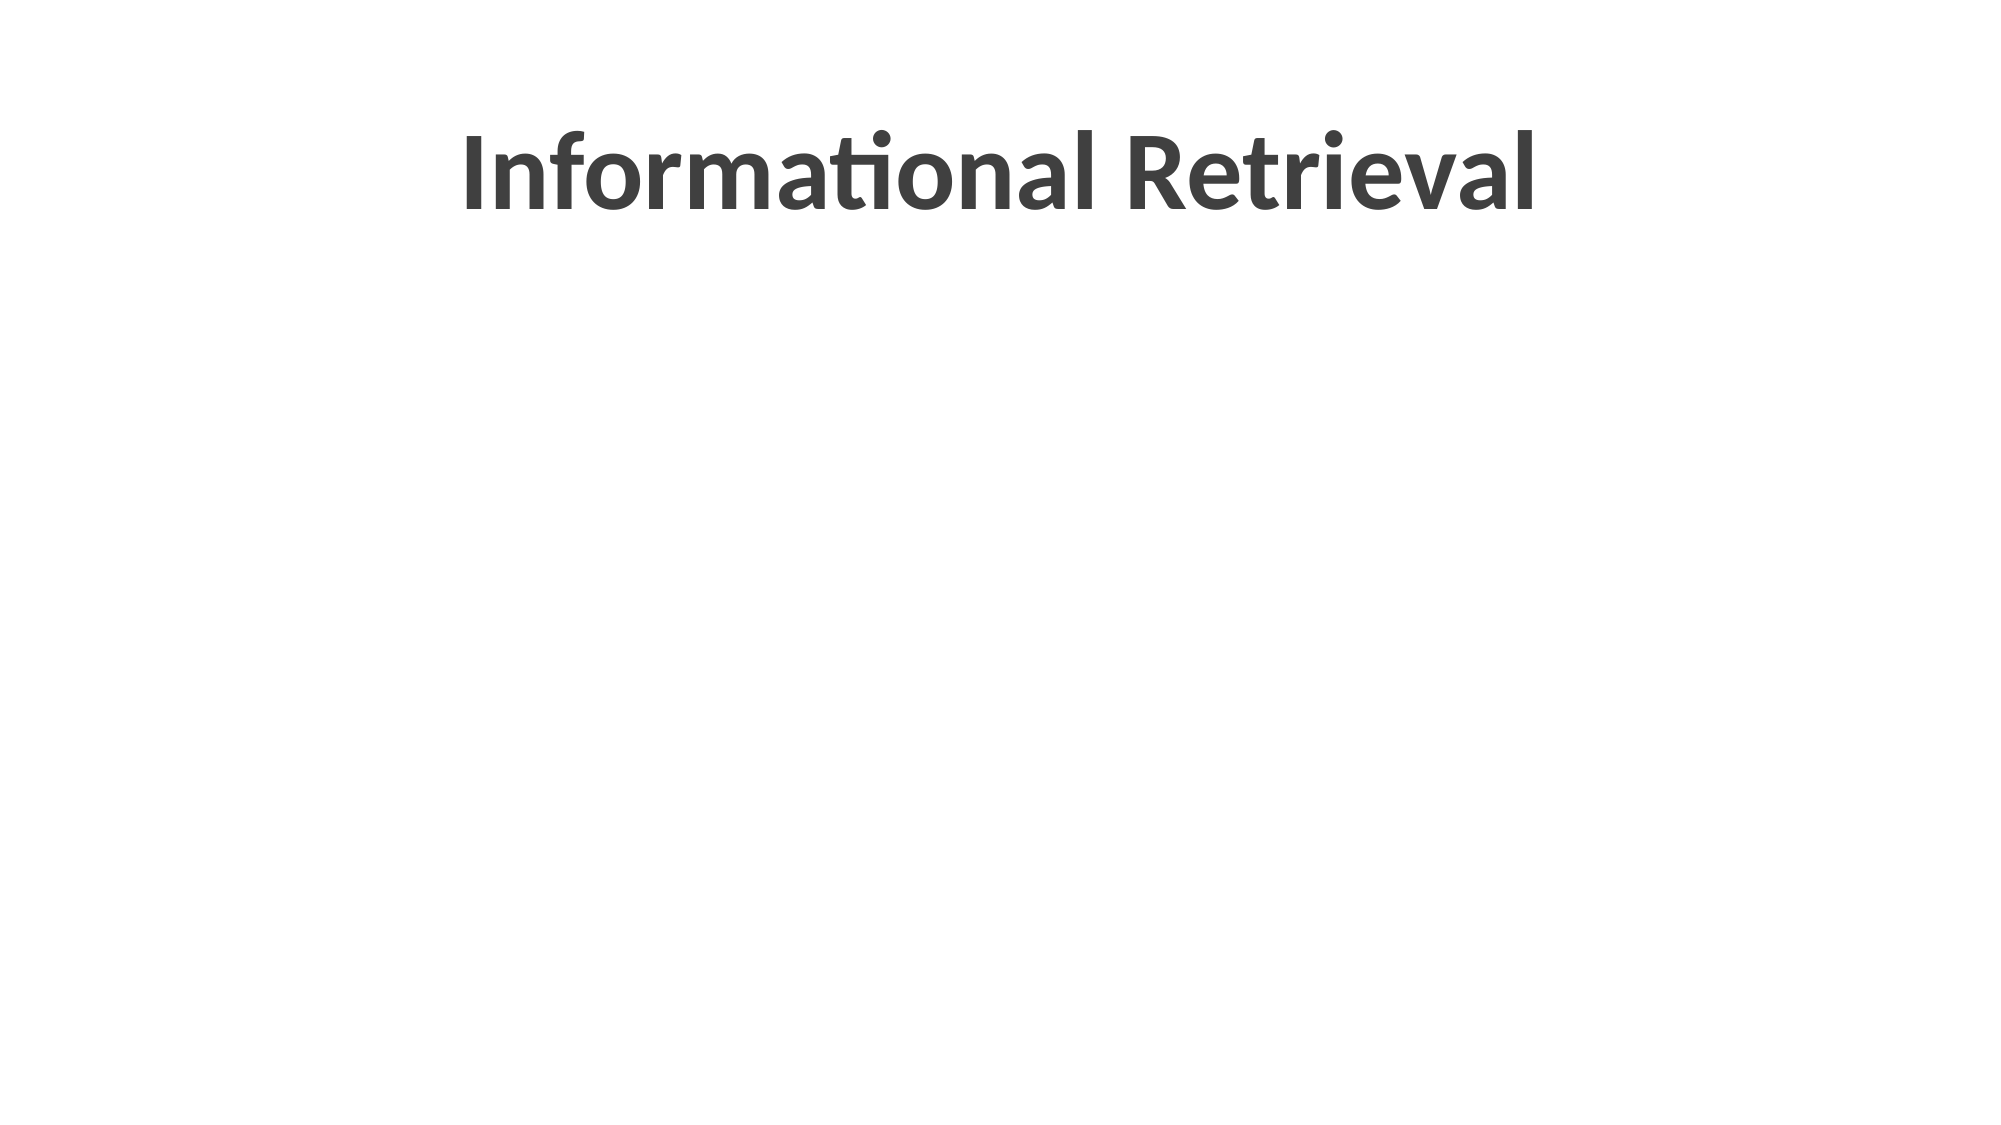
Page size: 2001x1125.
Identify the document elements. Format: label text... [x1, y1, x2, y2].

text_box Informational Retrieval [266, 68, 1734, 260]
